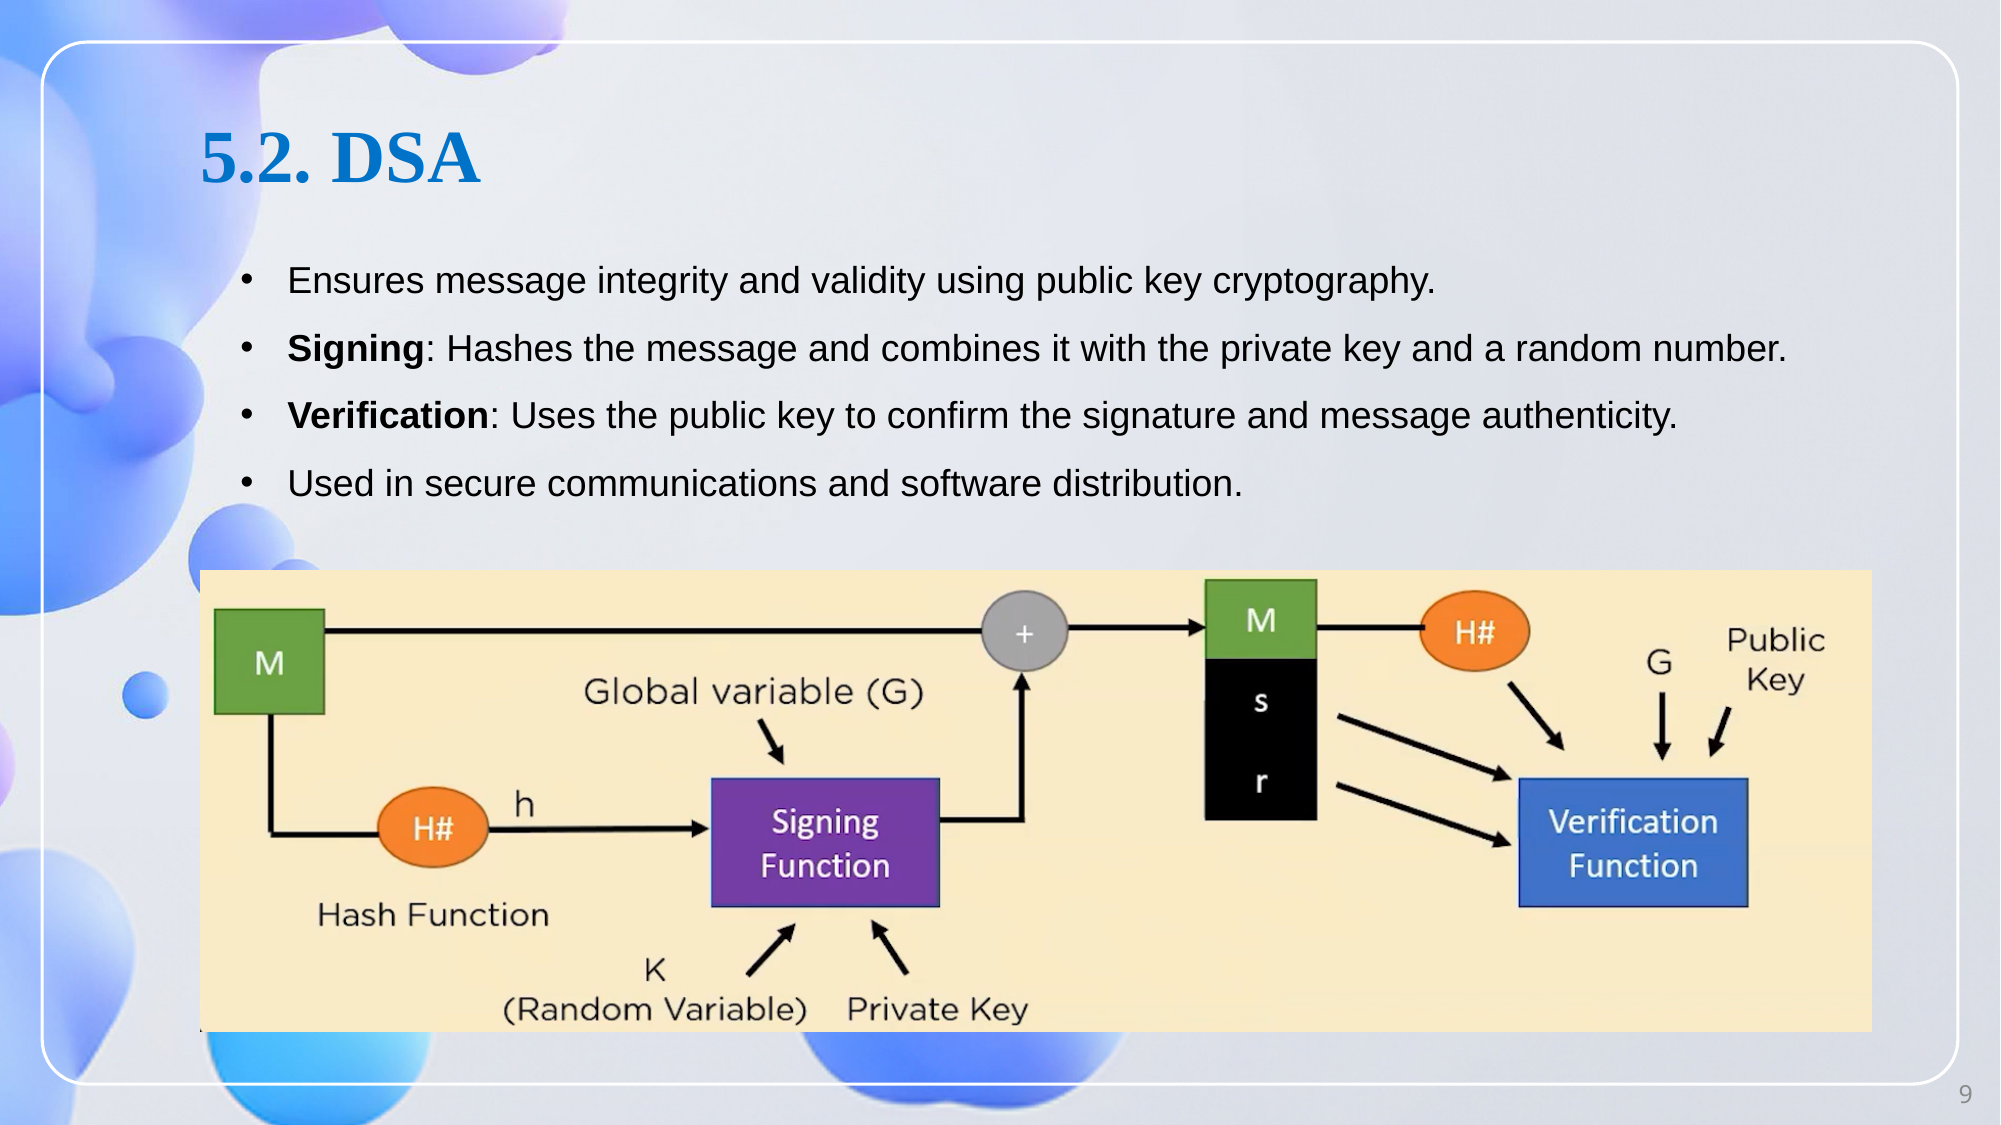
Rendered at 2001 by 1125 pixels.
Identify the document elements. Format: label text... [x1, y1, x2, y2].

slide_number 9 [1538, 1076, 1988, 1115]
title 5.2. DSA [184, 52, 1871, 207]
picture [0, 0, 2001, 1125]
list Ensures message integrity and validity using public key cryptography. Signing: Hashes the message and combines it with the private key and a random number. Verification: Uses the public key to confirm the signature and message authenticity. Used in secure communications and software distribution. [225, 76, 1831, 570]
